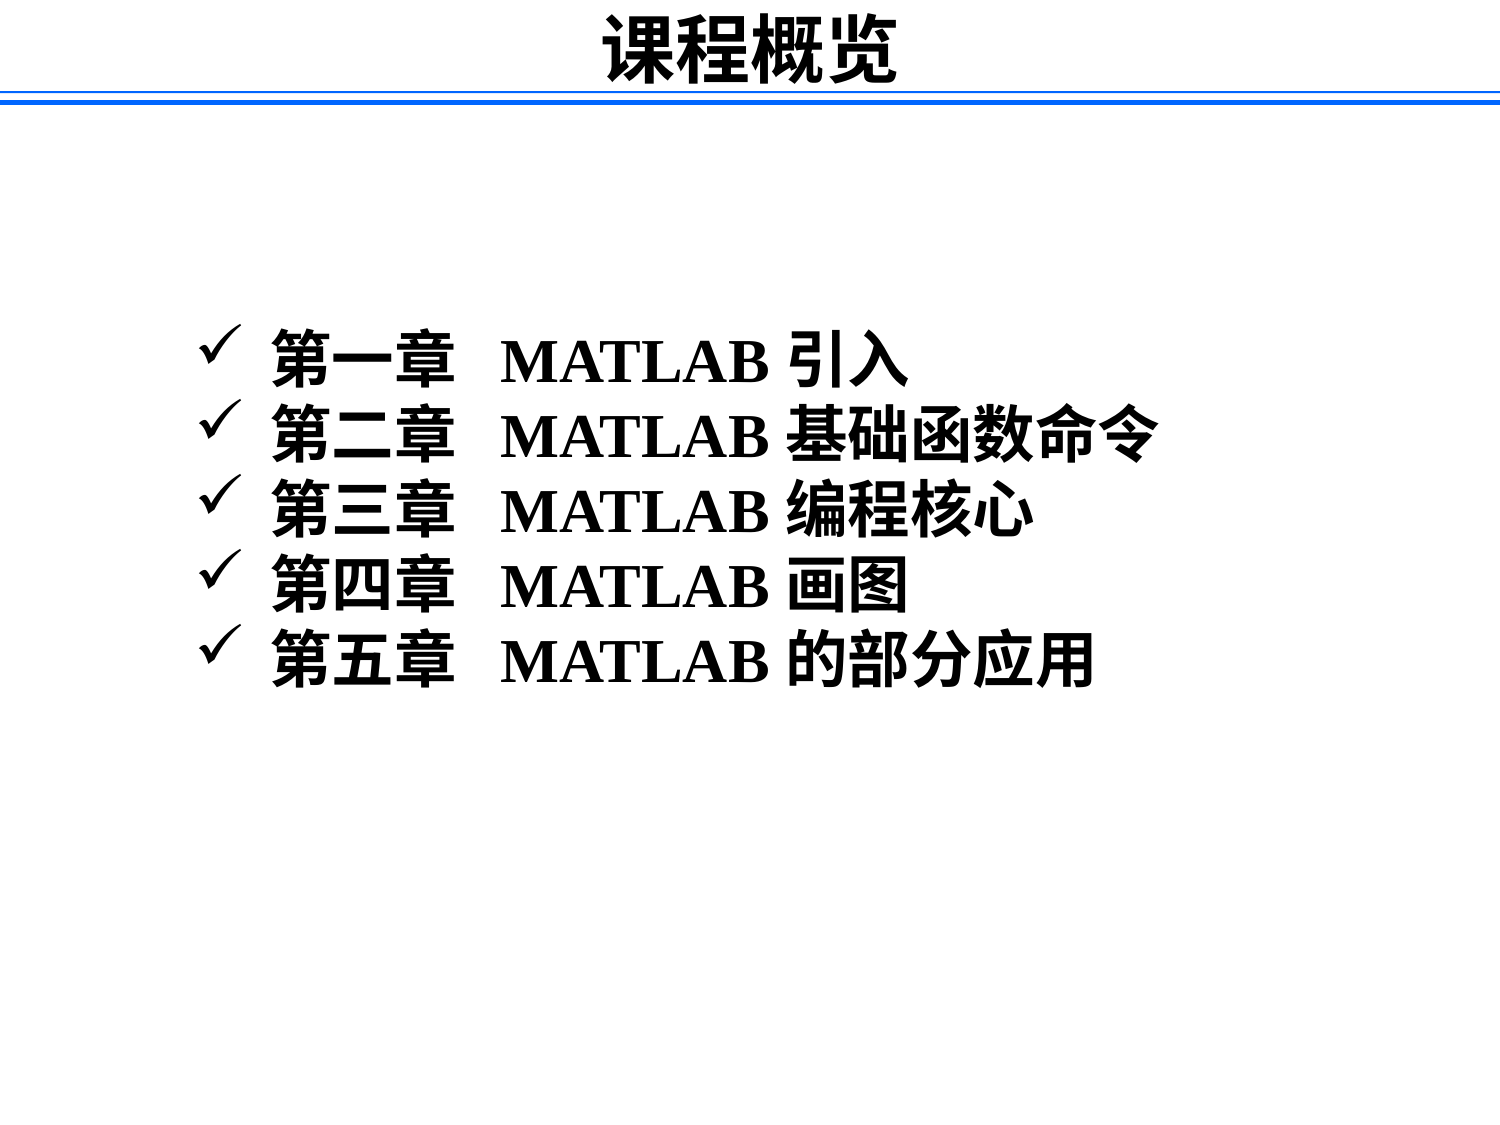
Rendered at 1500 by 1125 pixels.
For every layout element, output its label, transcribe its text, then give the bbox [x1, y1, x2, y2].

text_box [0, 91, 1500, 103]
text_box 课程概览 [0, 2, 1500, 91]
text_box 第一章 MATLAB引入 第二章 MATLAB基础函数命令 第三章 MATLAB编程核心 第四章 MATLAB画图 第五章 MATLAB的部分应用 [194, 320, 1292, 696]
